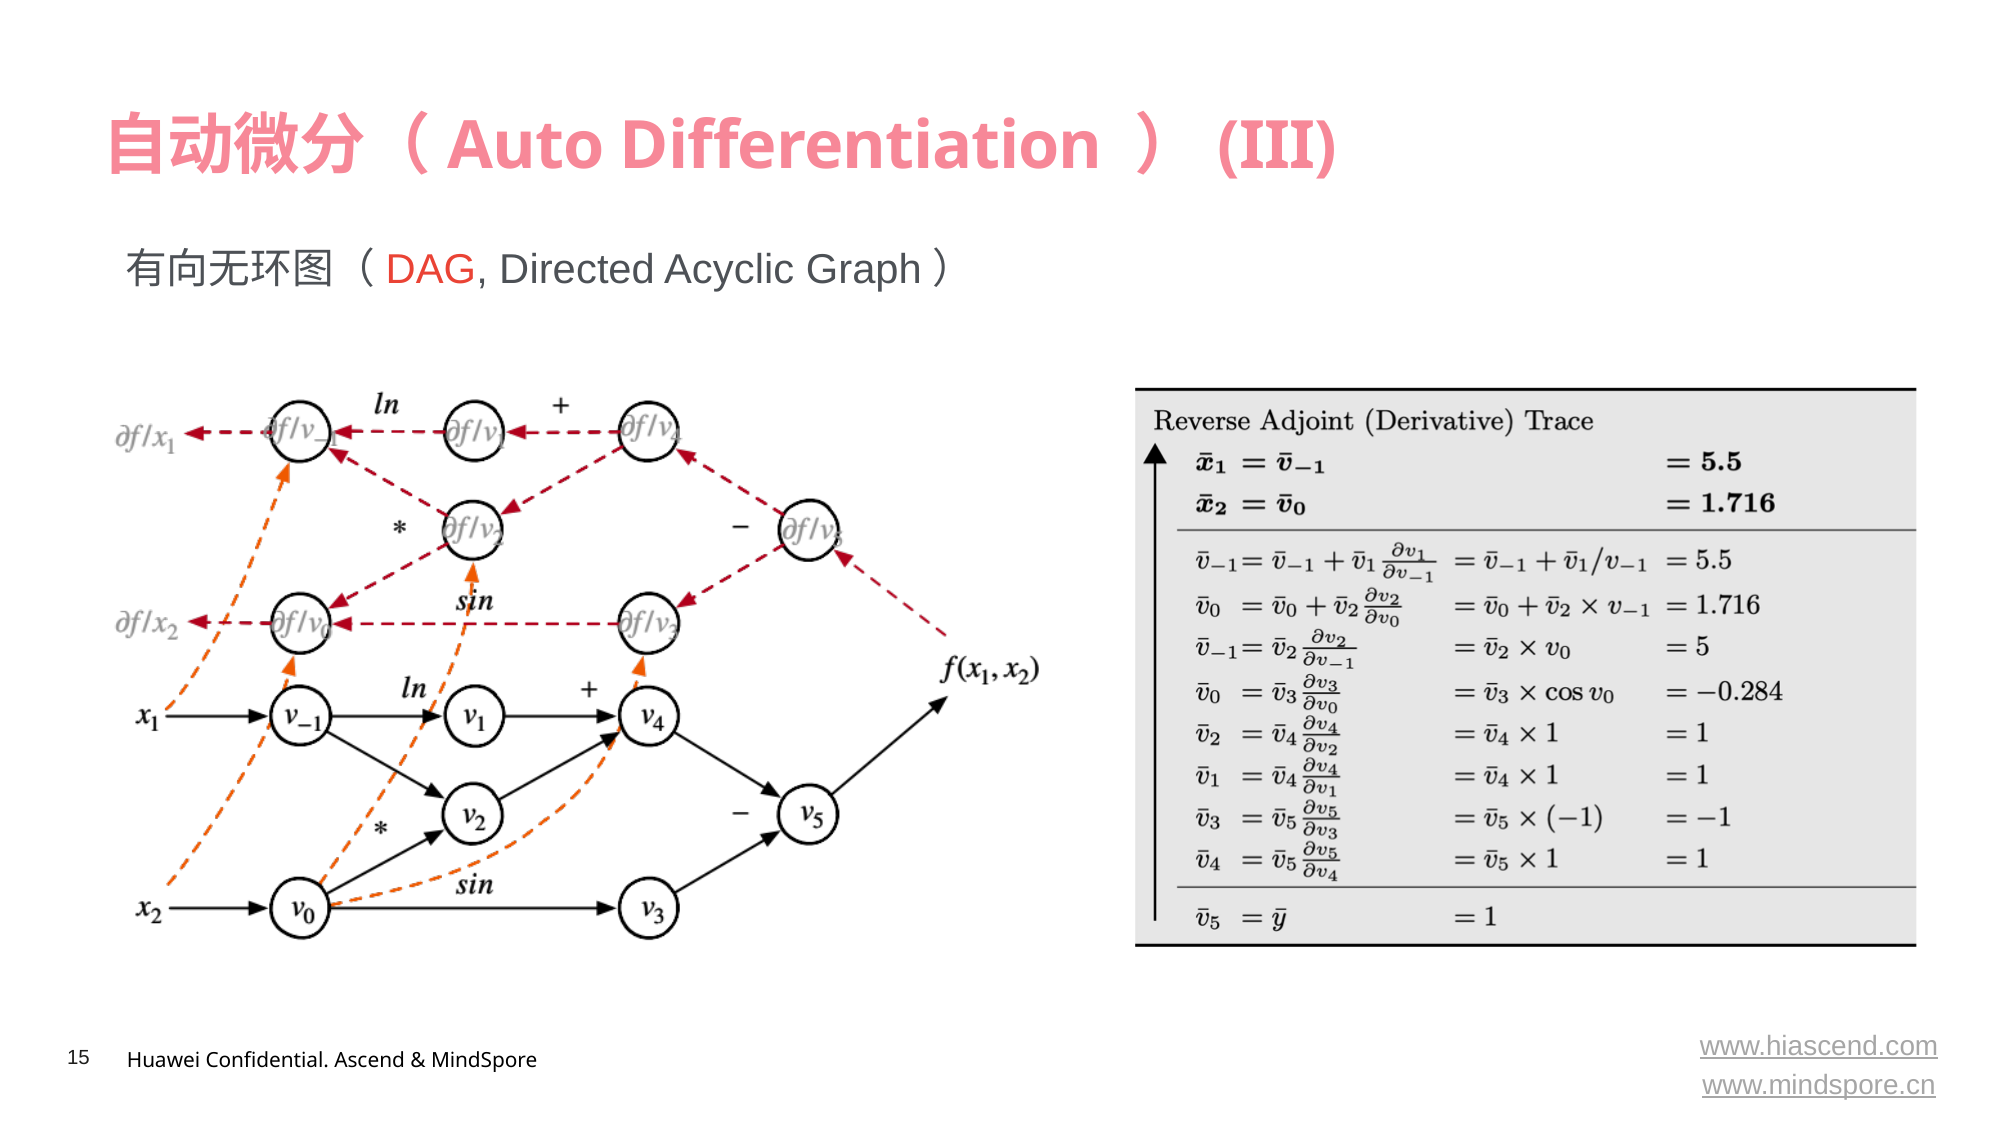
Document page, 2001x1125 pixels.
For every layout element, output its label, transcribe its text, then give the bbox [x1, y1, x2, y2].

title 自动微分（Auto Differentiation ）(III) [102, 101, 1901, 199]
picture [1129, 371, 1949, 963]
text_box 有向无环图（DAG, Directed Acyclic Graph） [110, 234, 989, 300]
picture [106, 371, 1046, 942]
